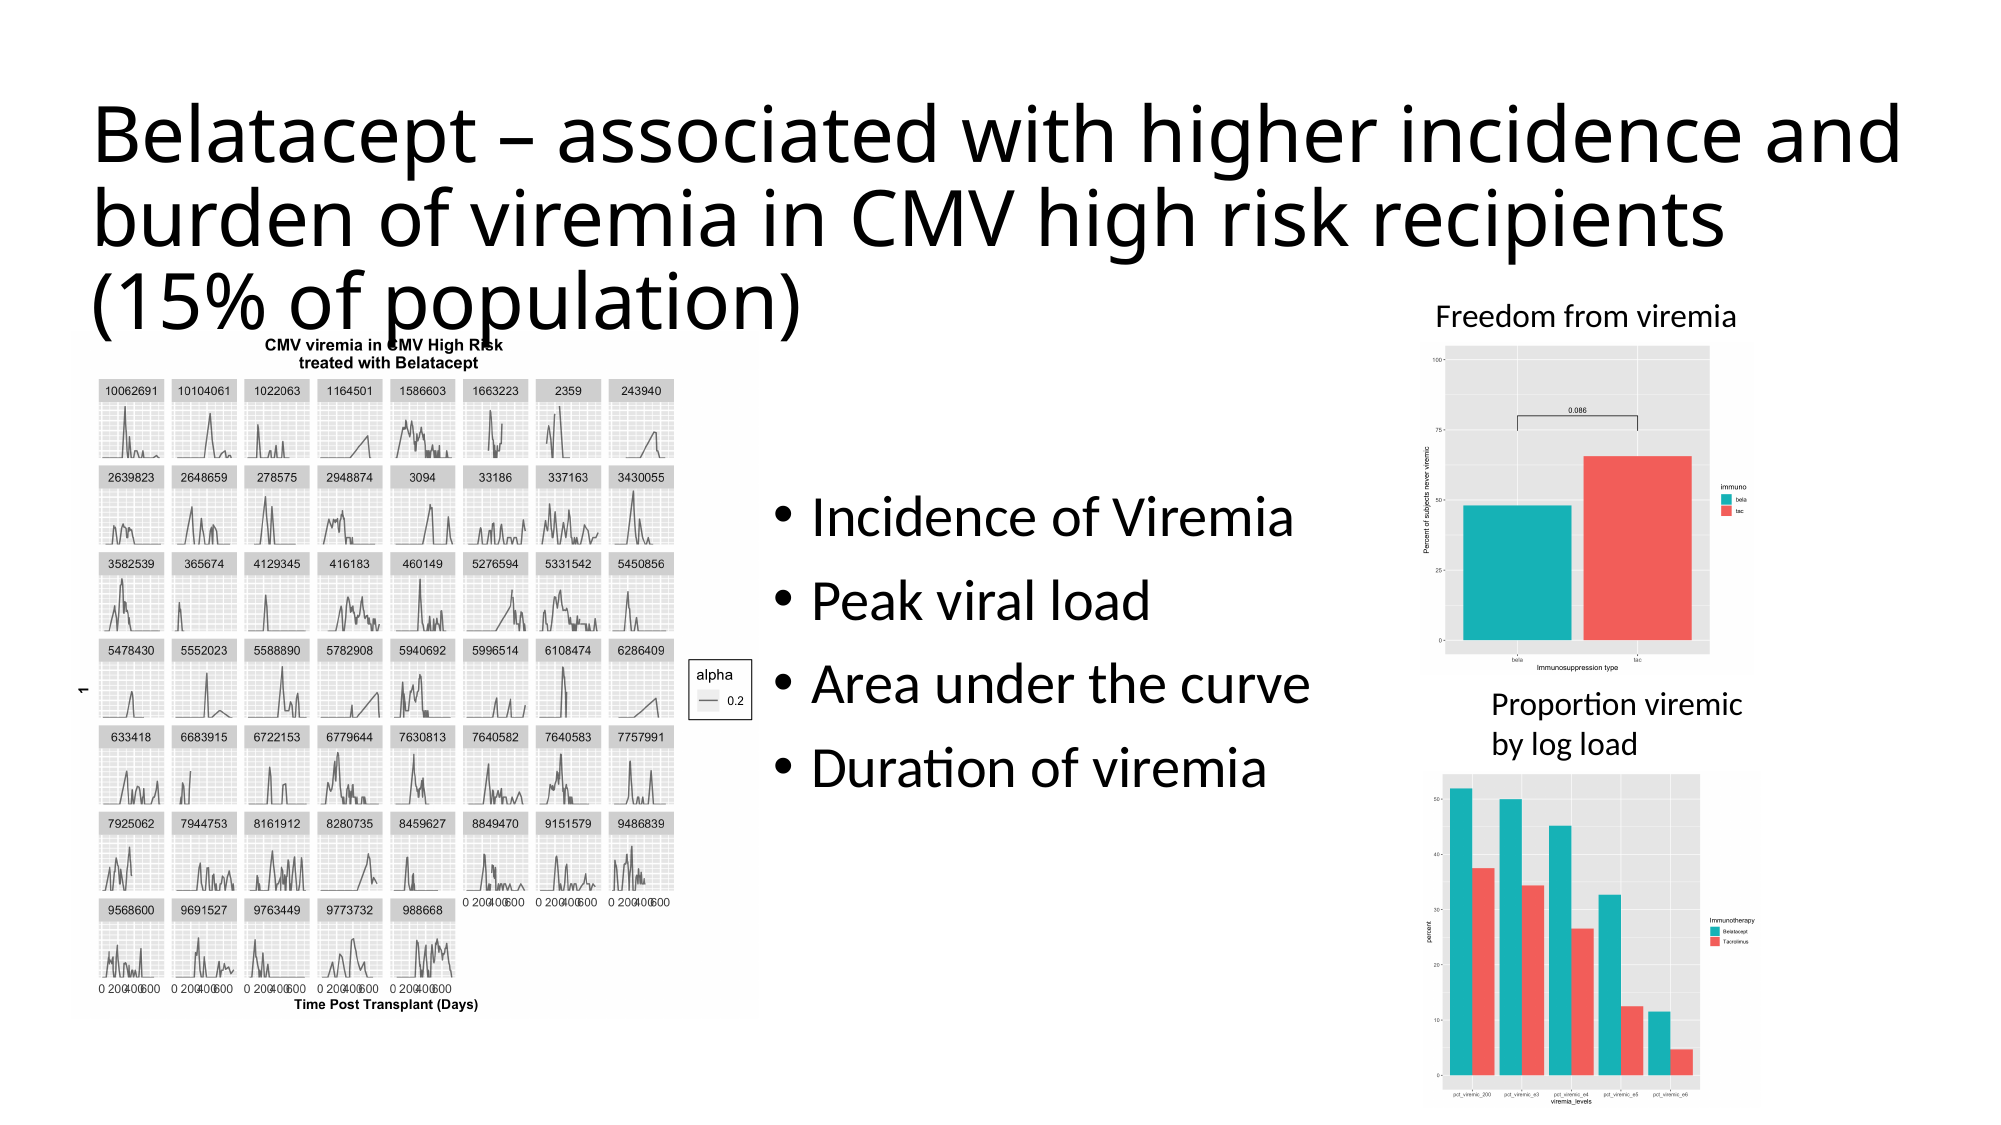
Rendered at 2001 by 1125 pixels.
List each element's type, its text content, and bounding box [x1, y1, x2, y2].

text_box Belatacept – associated with higher incidence and burden of viremia in CMV high risk recipients (15% of population) [71, 74, 1935, 201]
picture [71, 331, 759, 1019]
list Incidence of Viremia Peak viral load Area under the curve Duration of viremia [759, 478, 1365, 872]
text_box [1420, 286, 2000, 1108]
